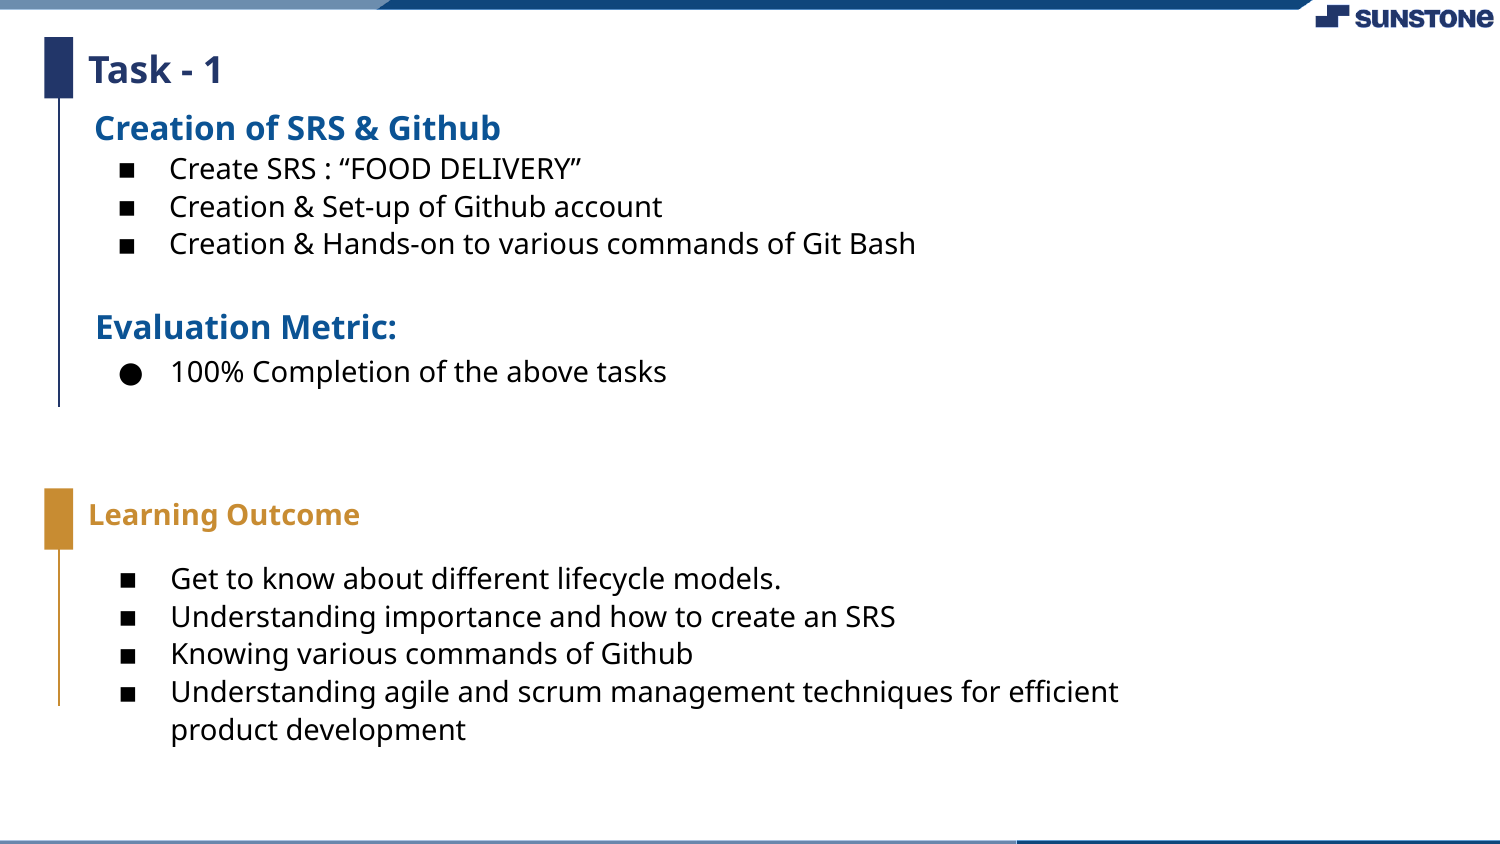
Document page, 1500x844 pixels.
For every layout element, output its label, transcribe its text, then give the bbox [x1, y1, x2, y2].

text_box 100% Completion of the above tasks [80, 351, 834, 399]
picture [0, 0, 1500, 844]
list Creation of SRS & Github Create SRS : “FOOD DELIVERY” Creation & Set-up of Github account Creation & Hands-on to various commands of Git Bash [79, 96, 1210, 322]
text_box Evaluation Metric: [80, 298, 834, 351]
list Get to know about different lifecycle models. Understanding importance and how to create an SRS Knowing various commands of Github Understanding agile and scrum management techniques for efficient product development [80, 549, 1237, 738]
text_box Learning Outcome [73, 488, 505, 541]
text_box Task - 1 [73, 38, 505, 92]
